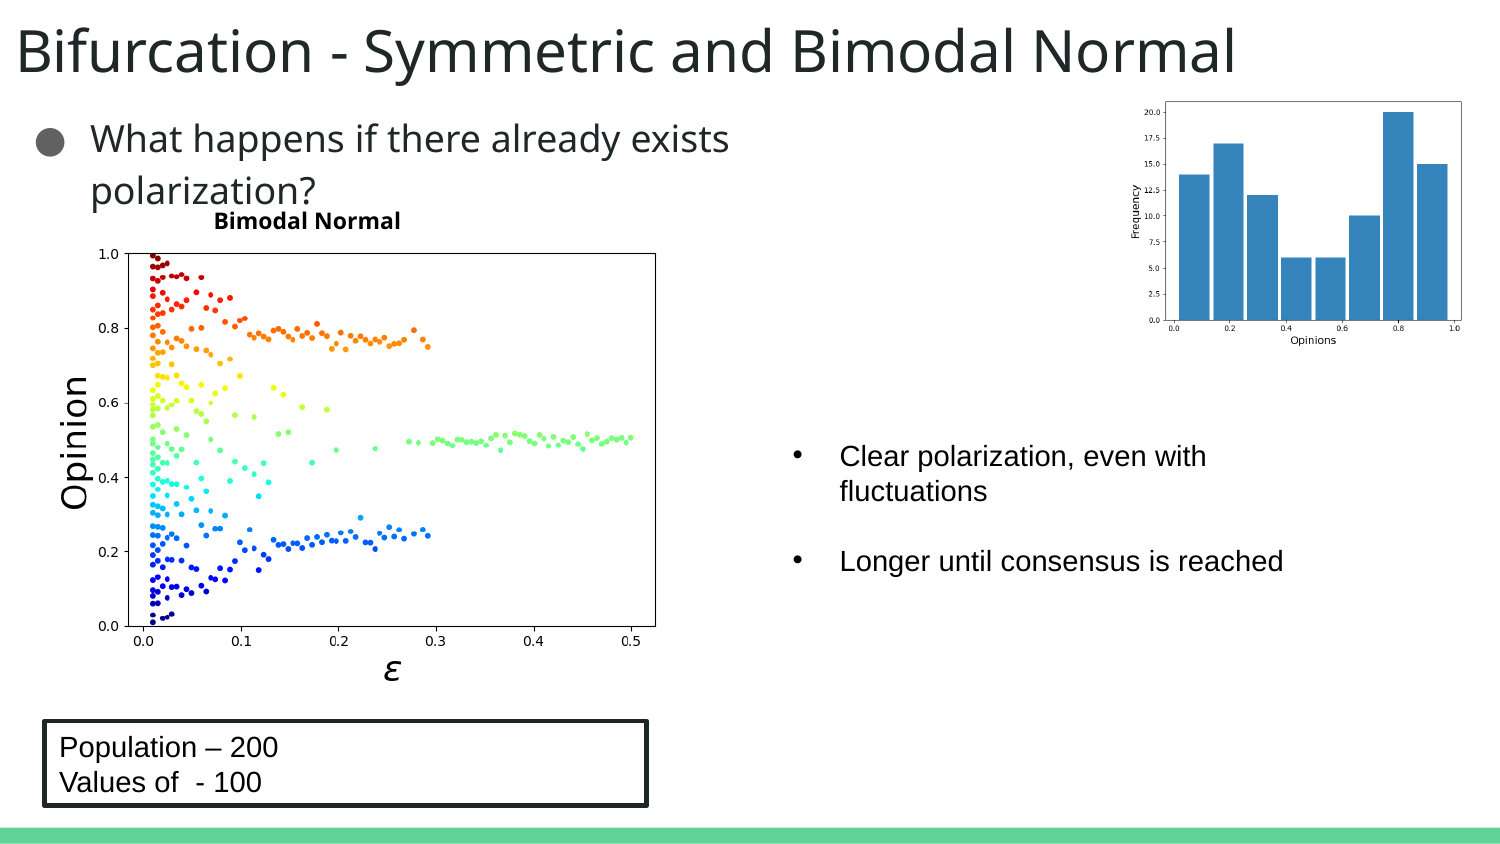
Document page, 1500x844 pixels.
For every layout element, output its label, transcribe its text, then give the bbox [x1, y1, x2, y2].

picture [1122, 93, 1469, 354]
picture [44, 233, 669, 702]
text_box Clear polarization, even with fluctuations Longer until consensus is reached [777, 429, 1364, 585]
list What happens if there already exists polarization? [0, 94, 943, 171]
text_box Bifurcation - Symmetric and Bimodal Normal [0, 0, 1398, 94]
text_box Bimodal Normal Distribution [198, 191, 557, 231]
